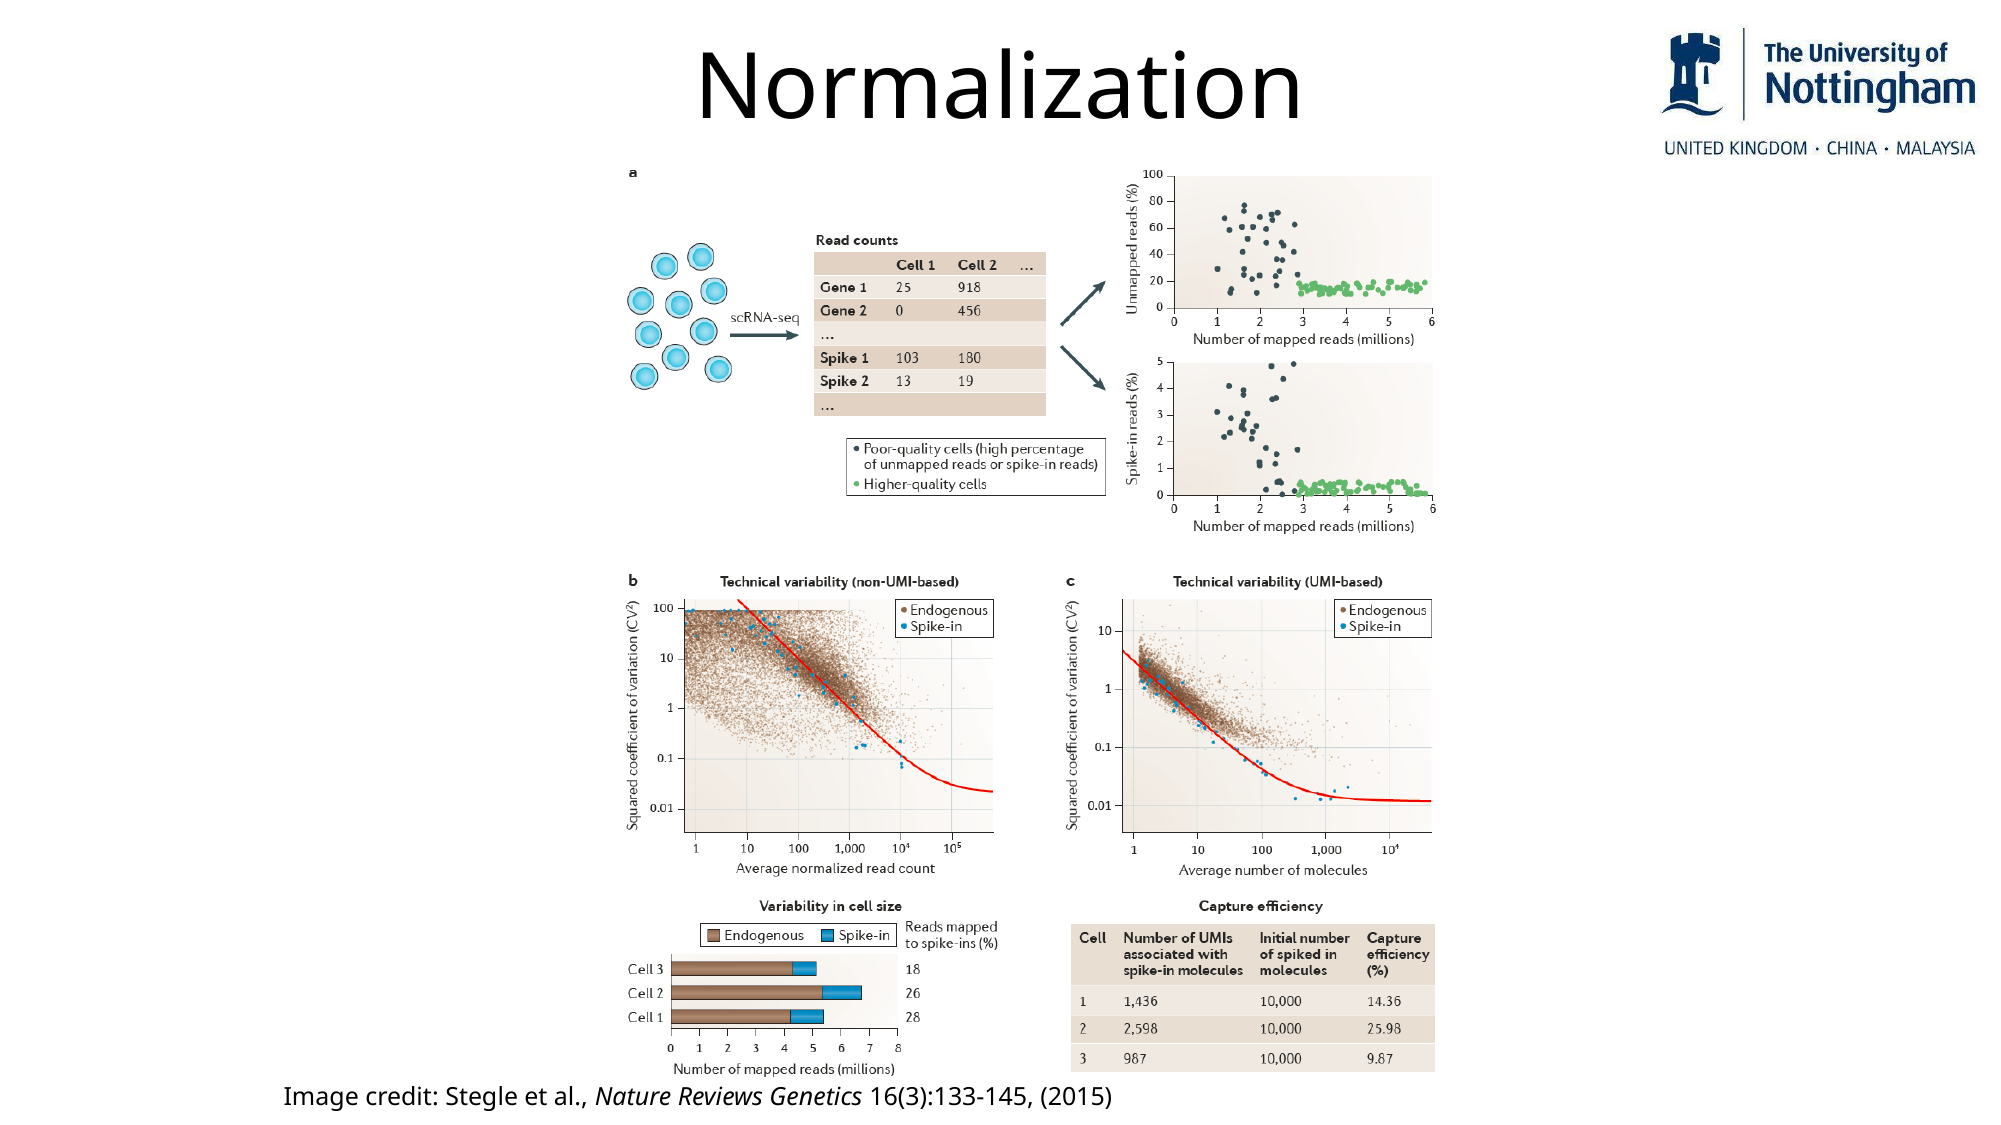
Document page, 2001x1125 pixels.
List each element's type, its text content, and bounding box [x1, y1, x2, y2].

picture [617, 158, 1444, 1082]
text_box Normalization [324, 6, 1675, 157]
text_box Image credit: Stegle et al., Nature Reviews Genetics 16(3):133-145, (2015) [268, 1073, 1732, 1118]
picture [1654, 18, 1982, 164]
